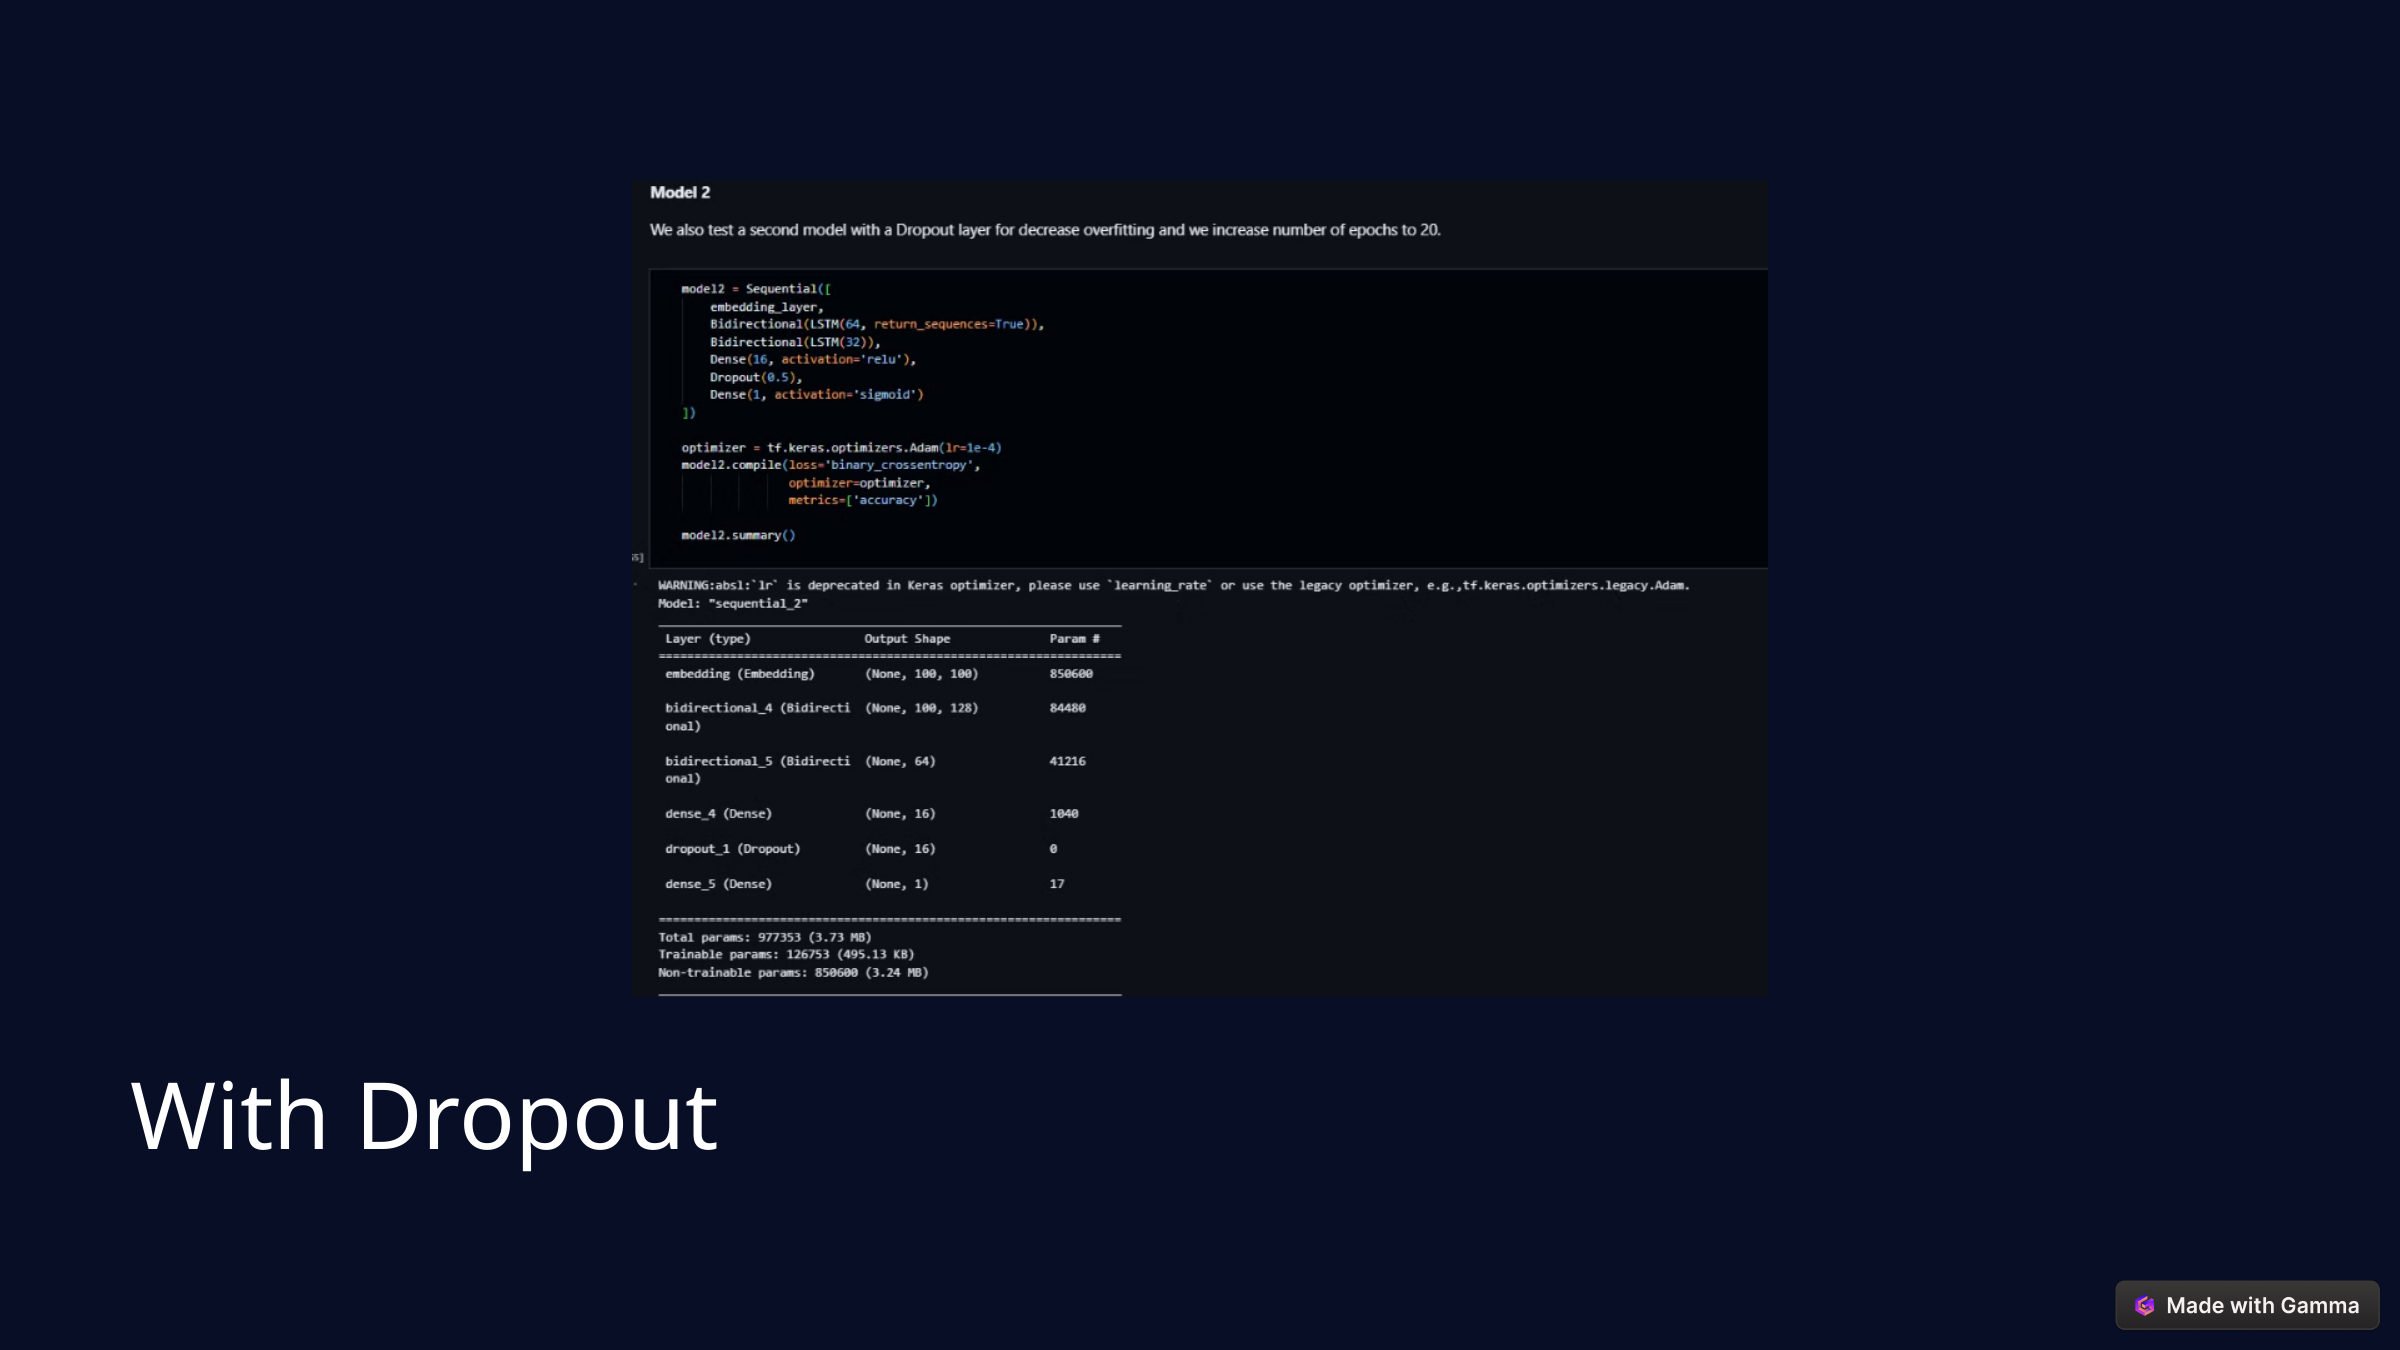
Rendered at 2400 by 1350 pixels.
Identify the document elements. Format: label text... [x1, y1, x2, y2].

picture [2106, 1271, 2389, 1339]
text_box With Dropout [130, 1052, 1061, 1170]
picture [631, 180, 1768, 998]
